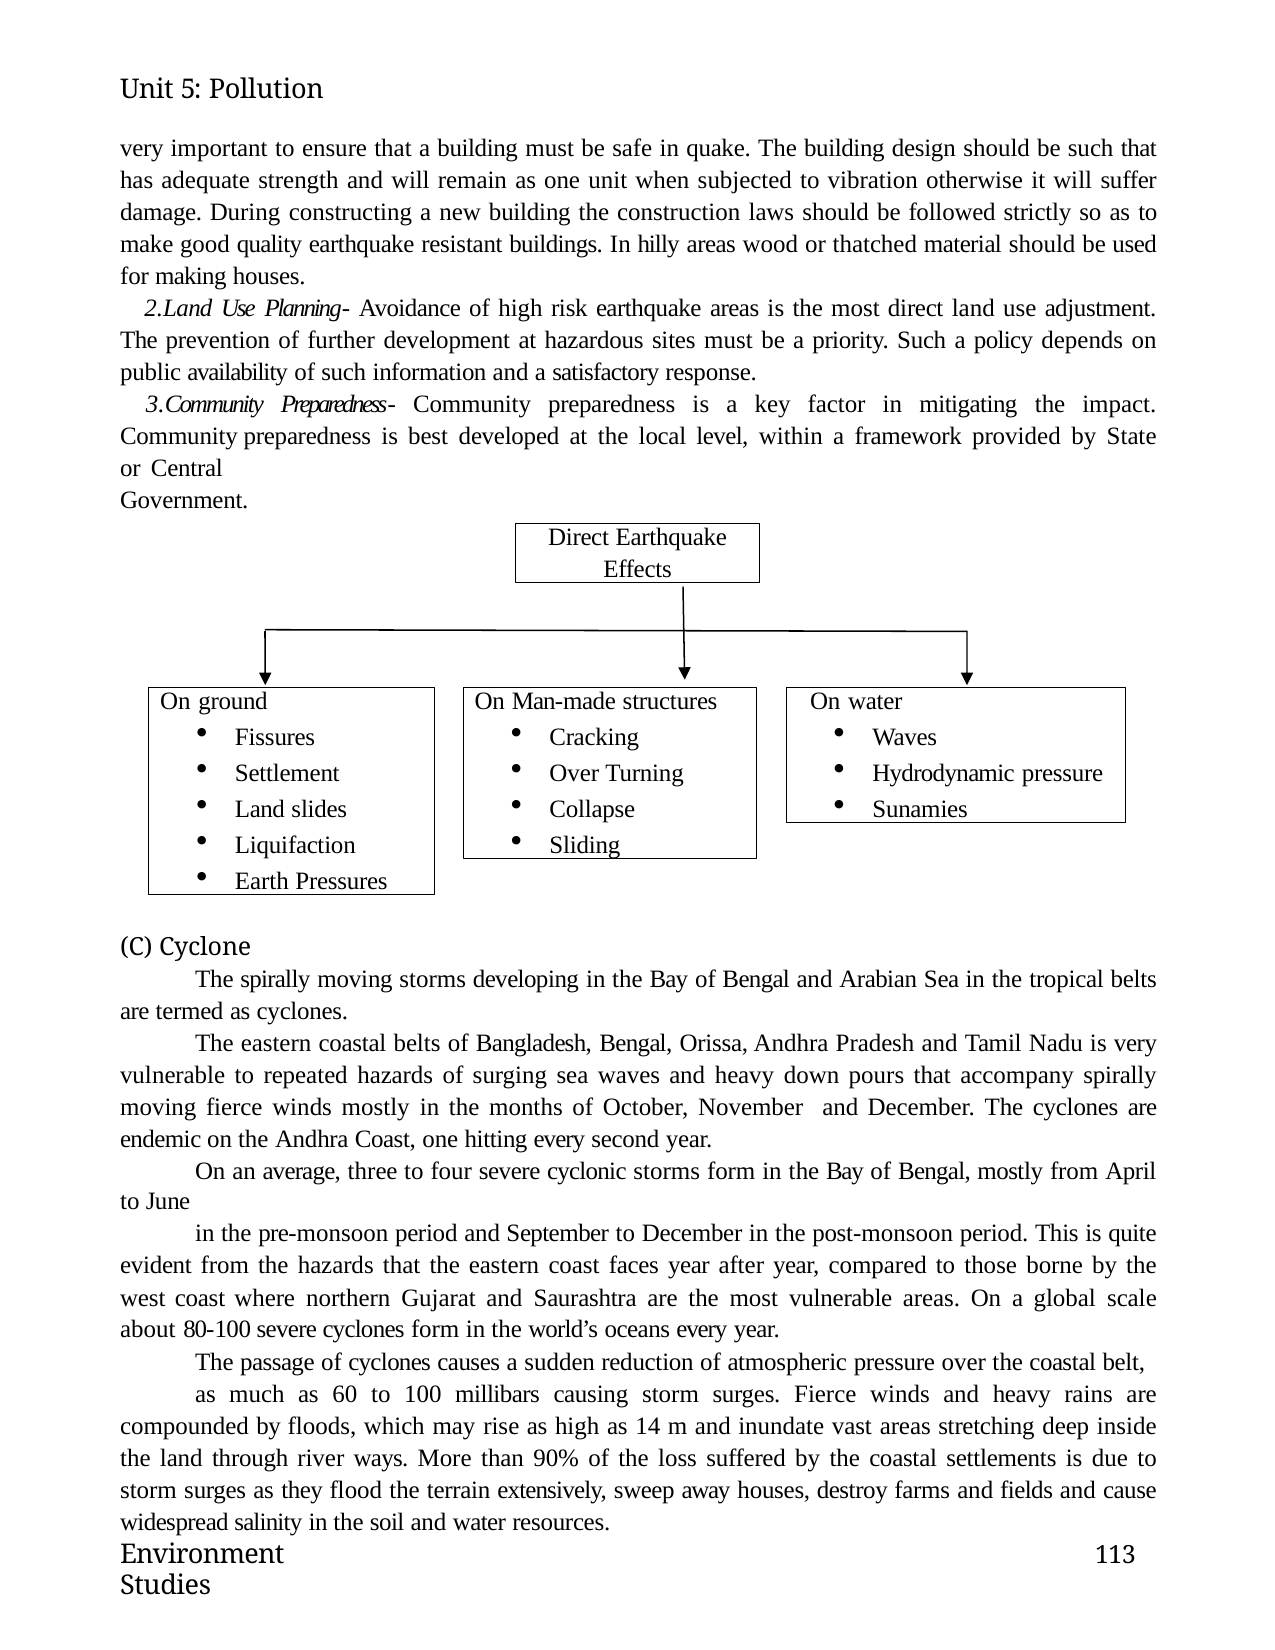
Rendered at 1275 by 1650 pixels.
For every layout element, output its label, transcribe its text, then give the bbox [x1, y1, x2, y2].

text_box Unit 5: Pollution very important to ensure that a building must be safe in quake. The building design should be such that has adequate strength and will remain as one unit when subjected to vibration otherwise it will suffer damage. During constructing a new building the construction laws should be followed strictly so as to make good quality earthquake resistant buildings. In hilly areas wood or thatched material should be used for making houses. Land Use Planning- Avoidance of high risk earthquake areas is the most direct land use adjustment. The prevention of further development at hazardous sites must be a priority. Such a policy depends on public availability of such information and a satisfactory response. Community Preparedness- Community preparedness is a key factor in mitigating the impact. Community preparedness is best developed at the local level, within a framework provided by State or Central Government. [117, 69, 1158, 514]
slide_number 113 [1088, 1539, 1137, 1650]
footer Environment Studies [117, 1538, 365, 1650]
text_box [258, 586, 974, 686]
text_box (C) Cyclone The spirally moving storms developing in the Bay of Bengal and Arabian Sea in the tropical belts are termed as cyclones. The eastern coastal belts of Bangladesh, Bengal, Orissa, Andhra Pradesh and Tamil Nadu is very vulnerable to repeated hazards of surging sea waves and heavy down pours that accompany spirally moving fierce winds mostly in the months of October, November and December. The cyclones are endemic on the Andhra Coast, one hitting every second year. On an average, three to four severe cyclonic storms form in the Bay of Bengal, mostly from April to June in the pre-monsoon period and September to December in the post-monsoon period. This is quite evident from the hazards that the eastern coast faces year after year, compared to those borne by the west coast where northern Gujarat and Saurashtra are the most vulnerable areas. On a global scale about 80-100 severe cyclones form in the world’s oceans every year. The passage of cyclones causes a sudden reduction of atmospheric pressure over the coastal belt, as much as 60 to 100 millibars causing storm surges. Fierce winds and heavy rains are compounded by floods, which may rise as high as 14 m and inundate vast areas stretching deep inside the land through river ways. More than 90% of the loss suffered by the coastal settlements is due to storm surges as they flood the terrain extensively, sweep away houses, destroy farms and fields and cause widespread salinity in the soil and water resources. [117, 926, 1158, 1536]
text_box On ground Fissures Settlement Land slides Liquifaction Earth Pressures [148, 687, 435, 895]
text_box On water Waves Hydrodynamic pressure Sunamies [786, 687, 1126, 823]
text_box On Man-made structures Cracking Over Turning Collapse Sliding [463, 694, 757, 859]
text_box Direct Earthquake Effects [515, 523, 760, 583]
